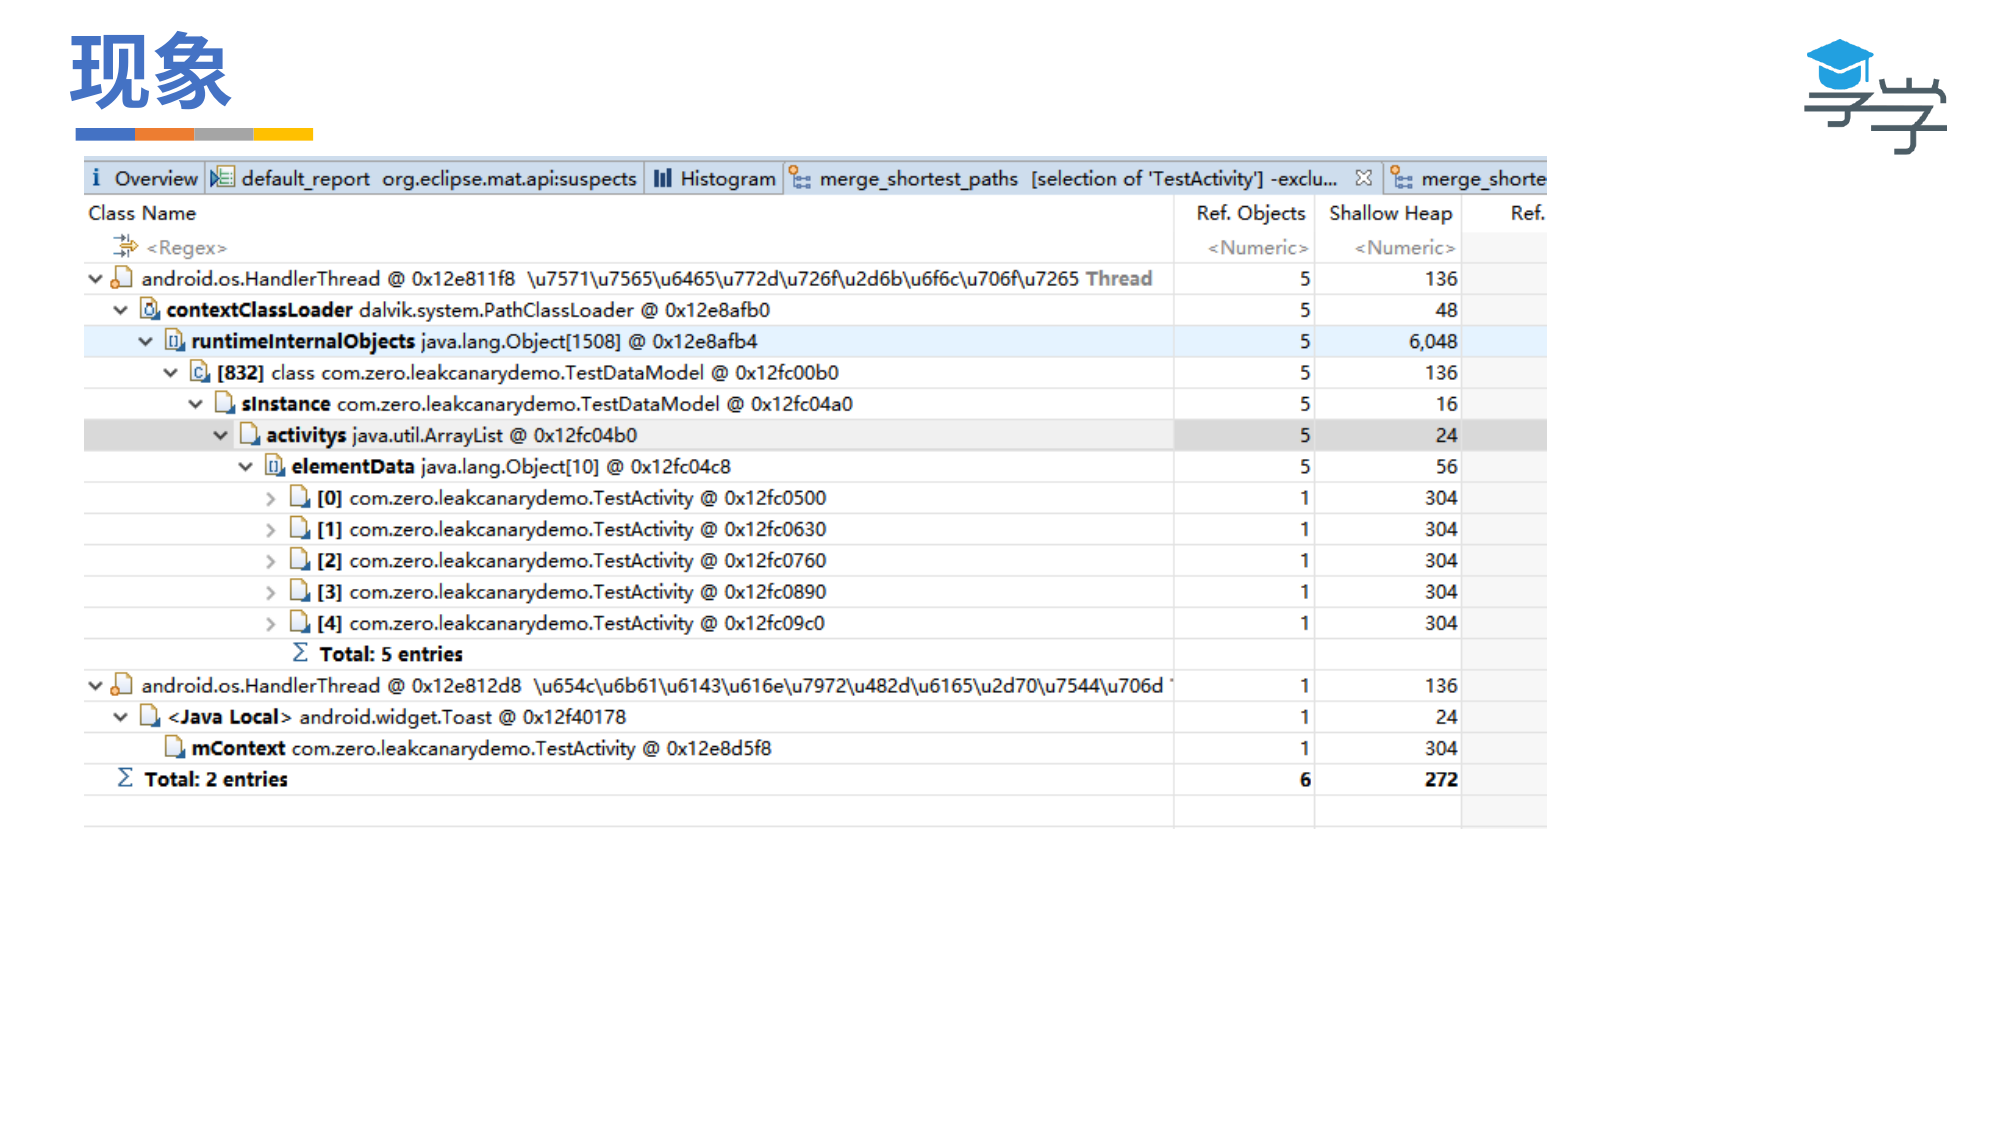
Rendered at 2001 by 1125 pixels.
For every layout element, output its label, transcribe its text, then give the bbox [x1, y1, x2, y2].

picture [84, 156, 1547, 829]
picture [1799, 20, 1952, 173]
title 现象 [53, 20, 1779, 129]
